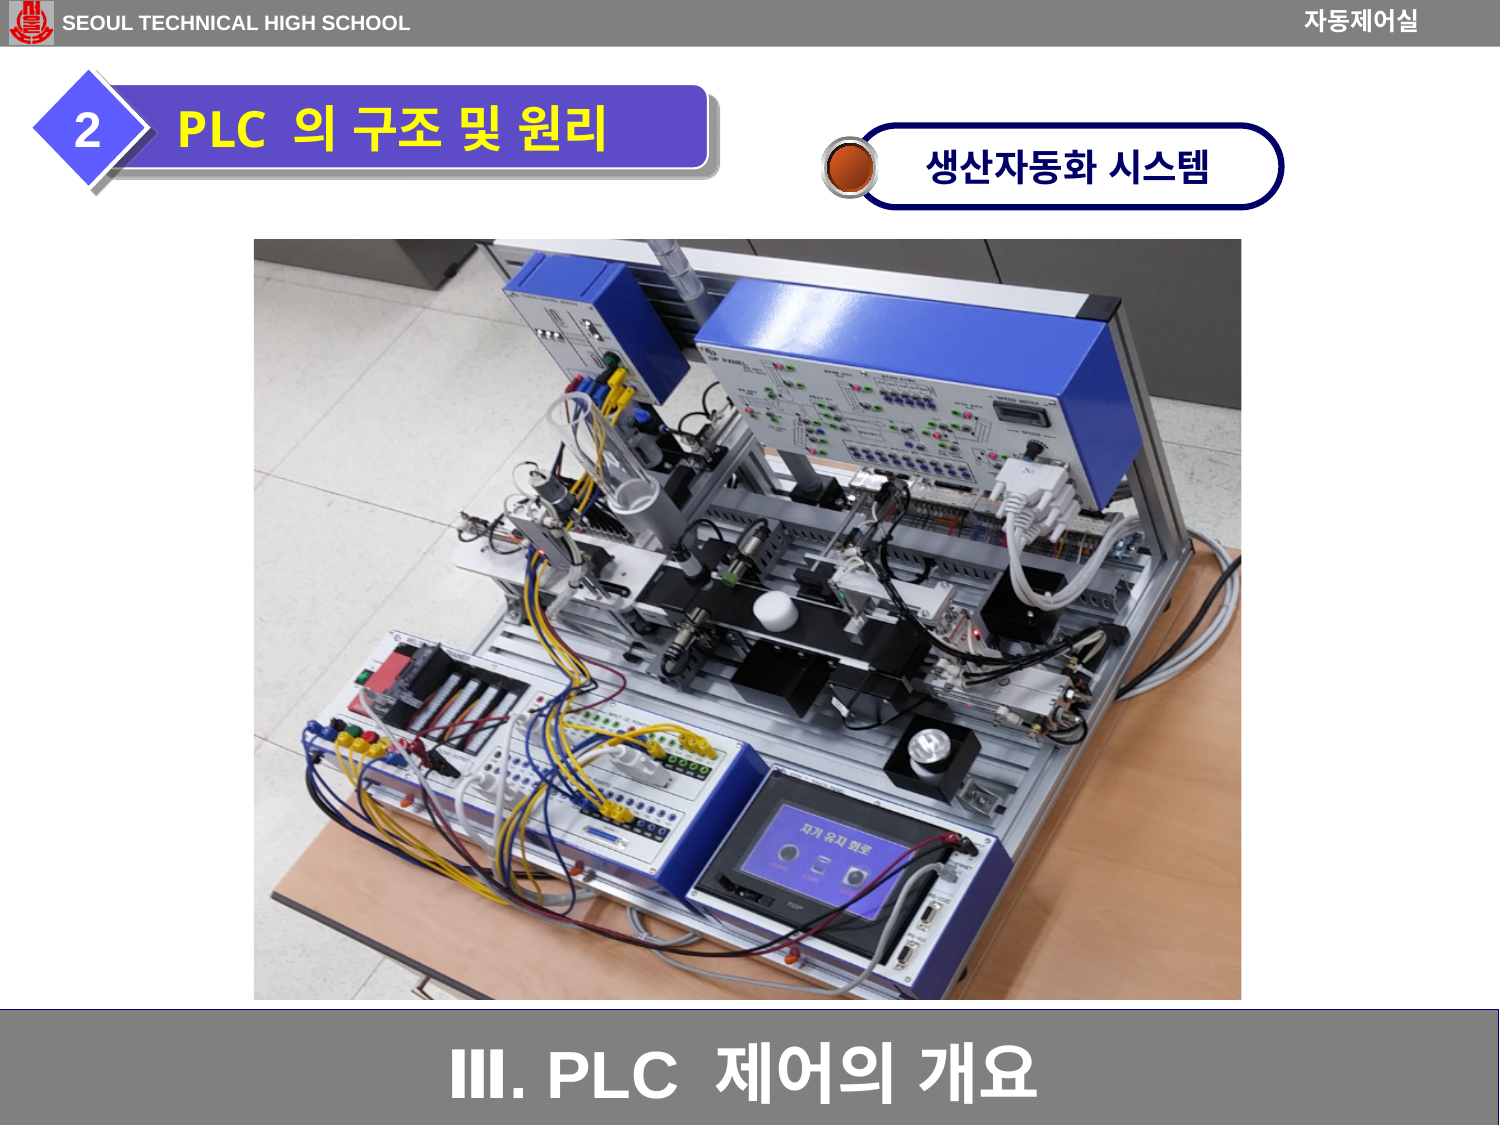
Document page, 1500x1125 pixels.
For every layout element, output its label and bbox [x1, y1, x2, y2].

picture [9, 1, 54, 45]
text_box [820, 125, 1282, 208]
picture [253, 239, 1242, 1000]
text_box [29, 66, 709, 190]
